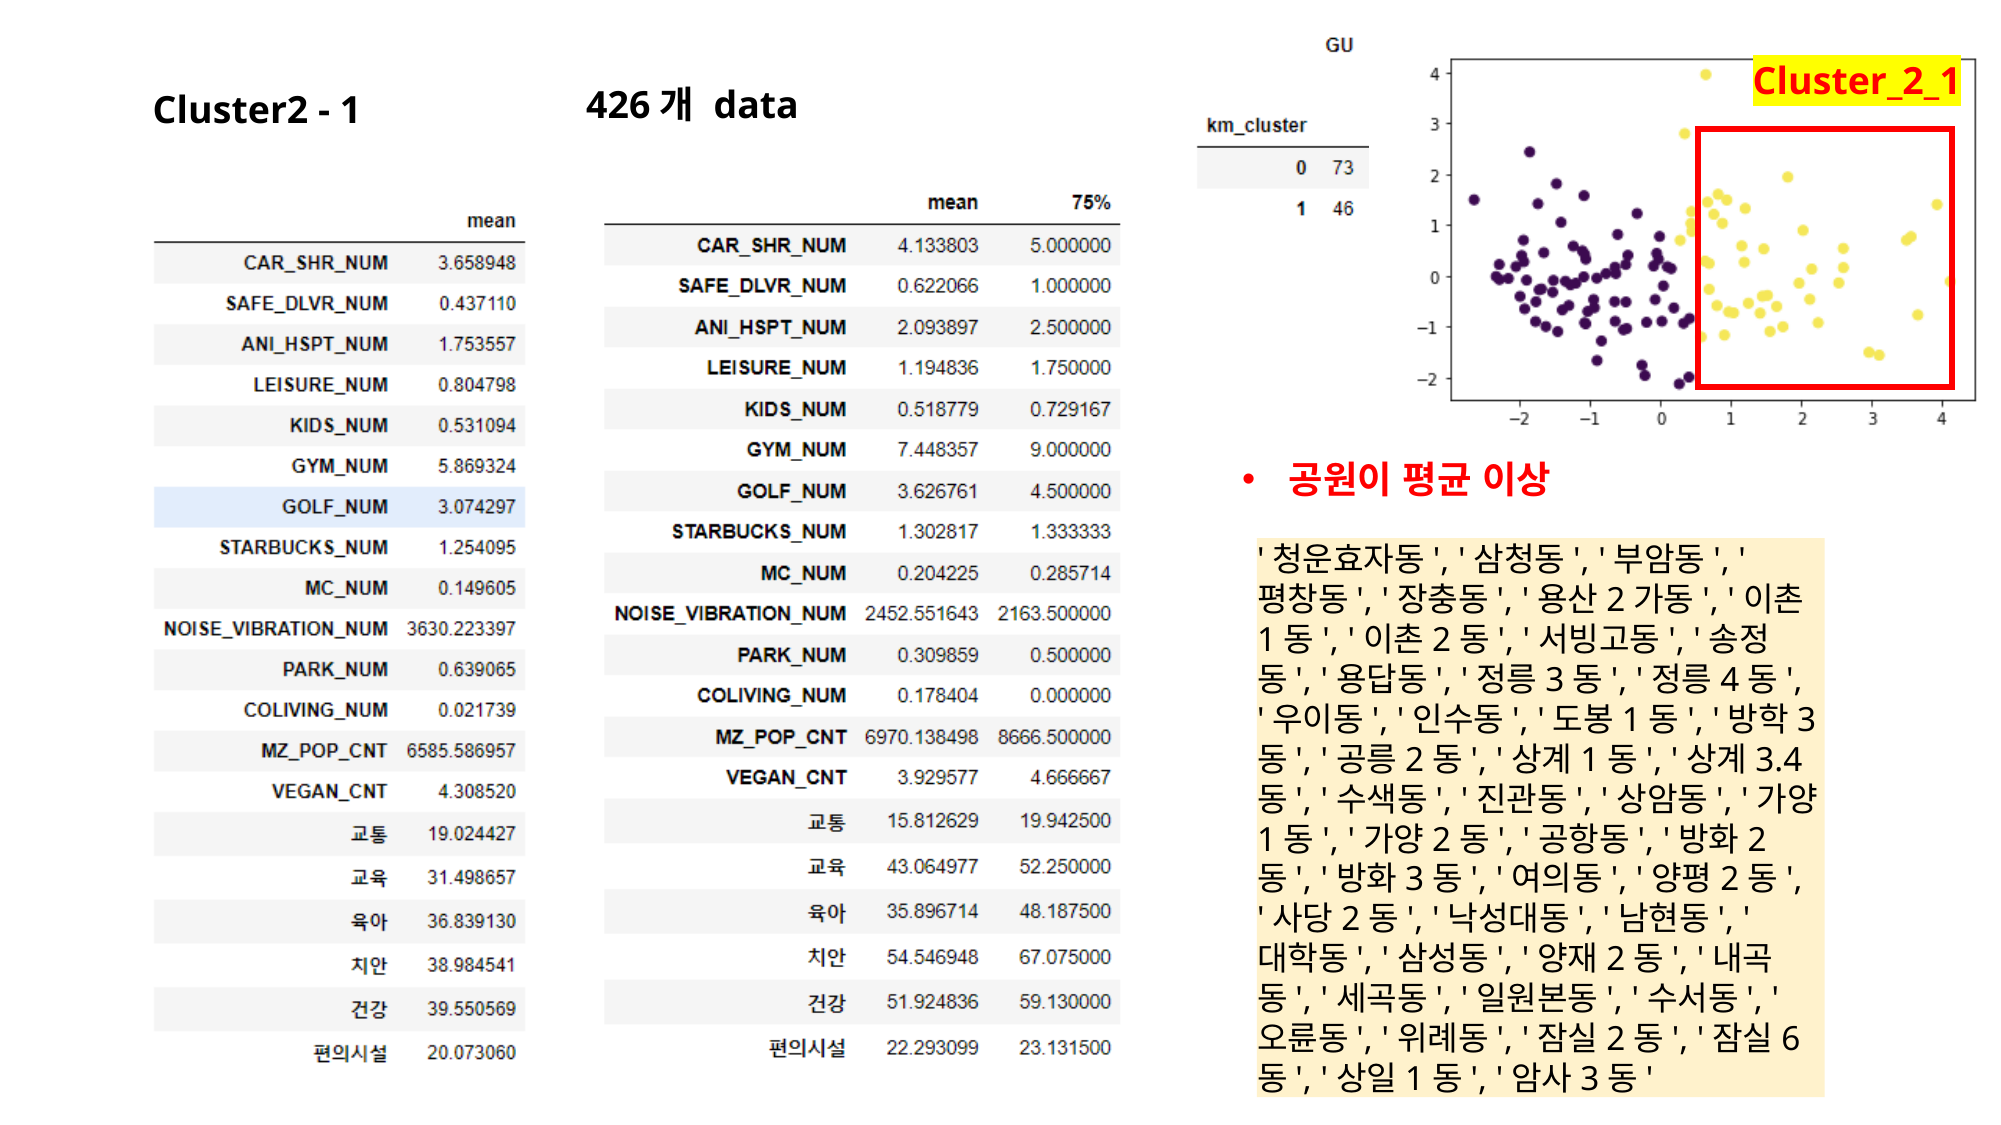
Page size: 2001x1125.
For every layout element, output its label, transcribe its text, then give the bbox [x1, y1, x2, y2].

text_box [1695, 49, 1973, 390]
picture [1188, 5, 1369, 236]
picture [145, 190, 552, 1072]
text_box 공원이 평균 이상 [1227, 448, 1913, 508]
text_box '청운효자동', '삼청동', '부암동', '평창동', '장충동', '용산2가동', '이촌1동', '이촌2동', '서빙고동', '송정동', '용답동', '정릉3동', '정릉4동', '우이동', '인수동', '도봉1동', '방학3동', '공릉2동', '상계1동', '상계3.4동', '수색동', '진관동', '상암동', '가양1동', '가양2동', '공항동', '방화2동', '방화3동', '여의동', '양평2동', '사당2동', '낙성대동', '남현동', '대학동', '삼성동', '양재2동', '내곡동', '세곡동', '일원본동', '수서동', '오륜동', '위례동', '잠실2동', '잠실6동', '상일1동', '암사3동' [1256, 538, 1825, 1098]
text_box Cluster2 - 1 [138, 78, 377, 139]
picture [1410, 40, 1993, 436]
text_box 426개 data [571, 73, 814, 134]
picture [593, 172, 1129, 1072]
